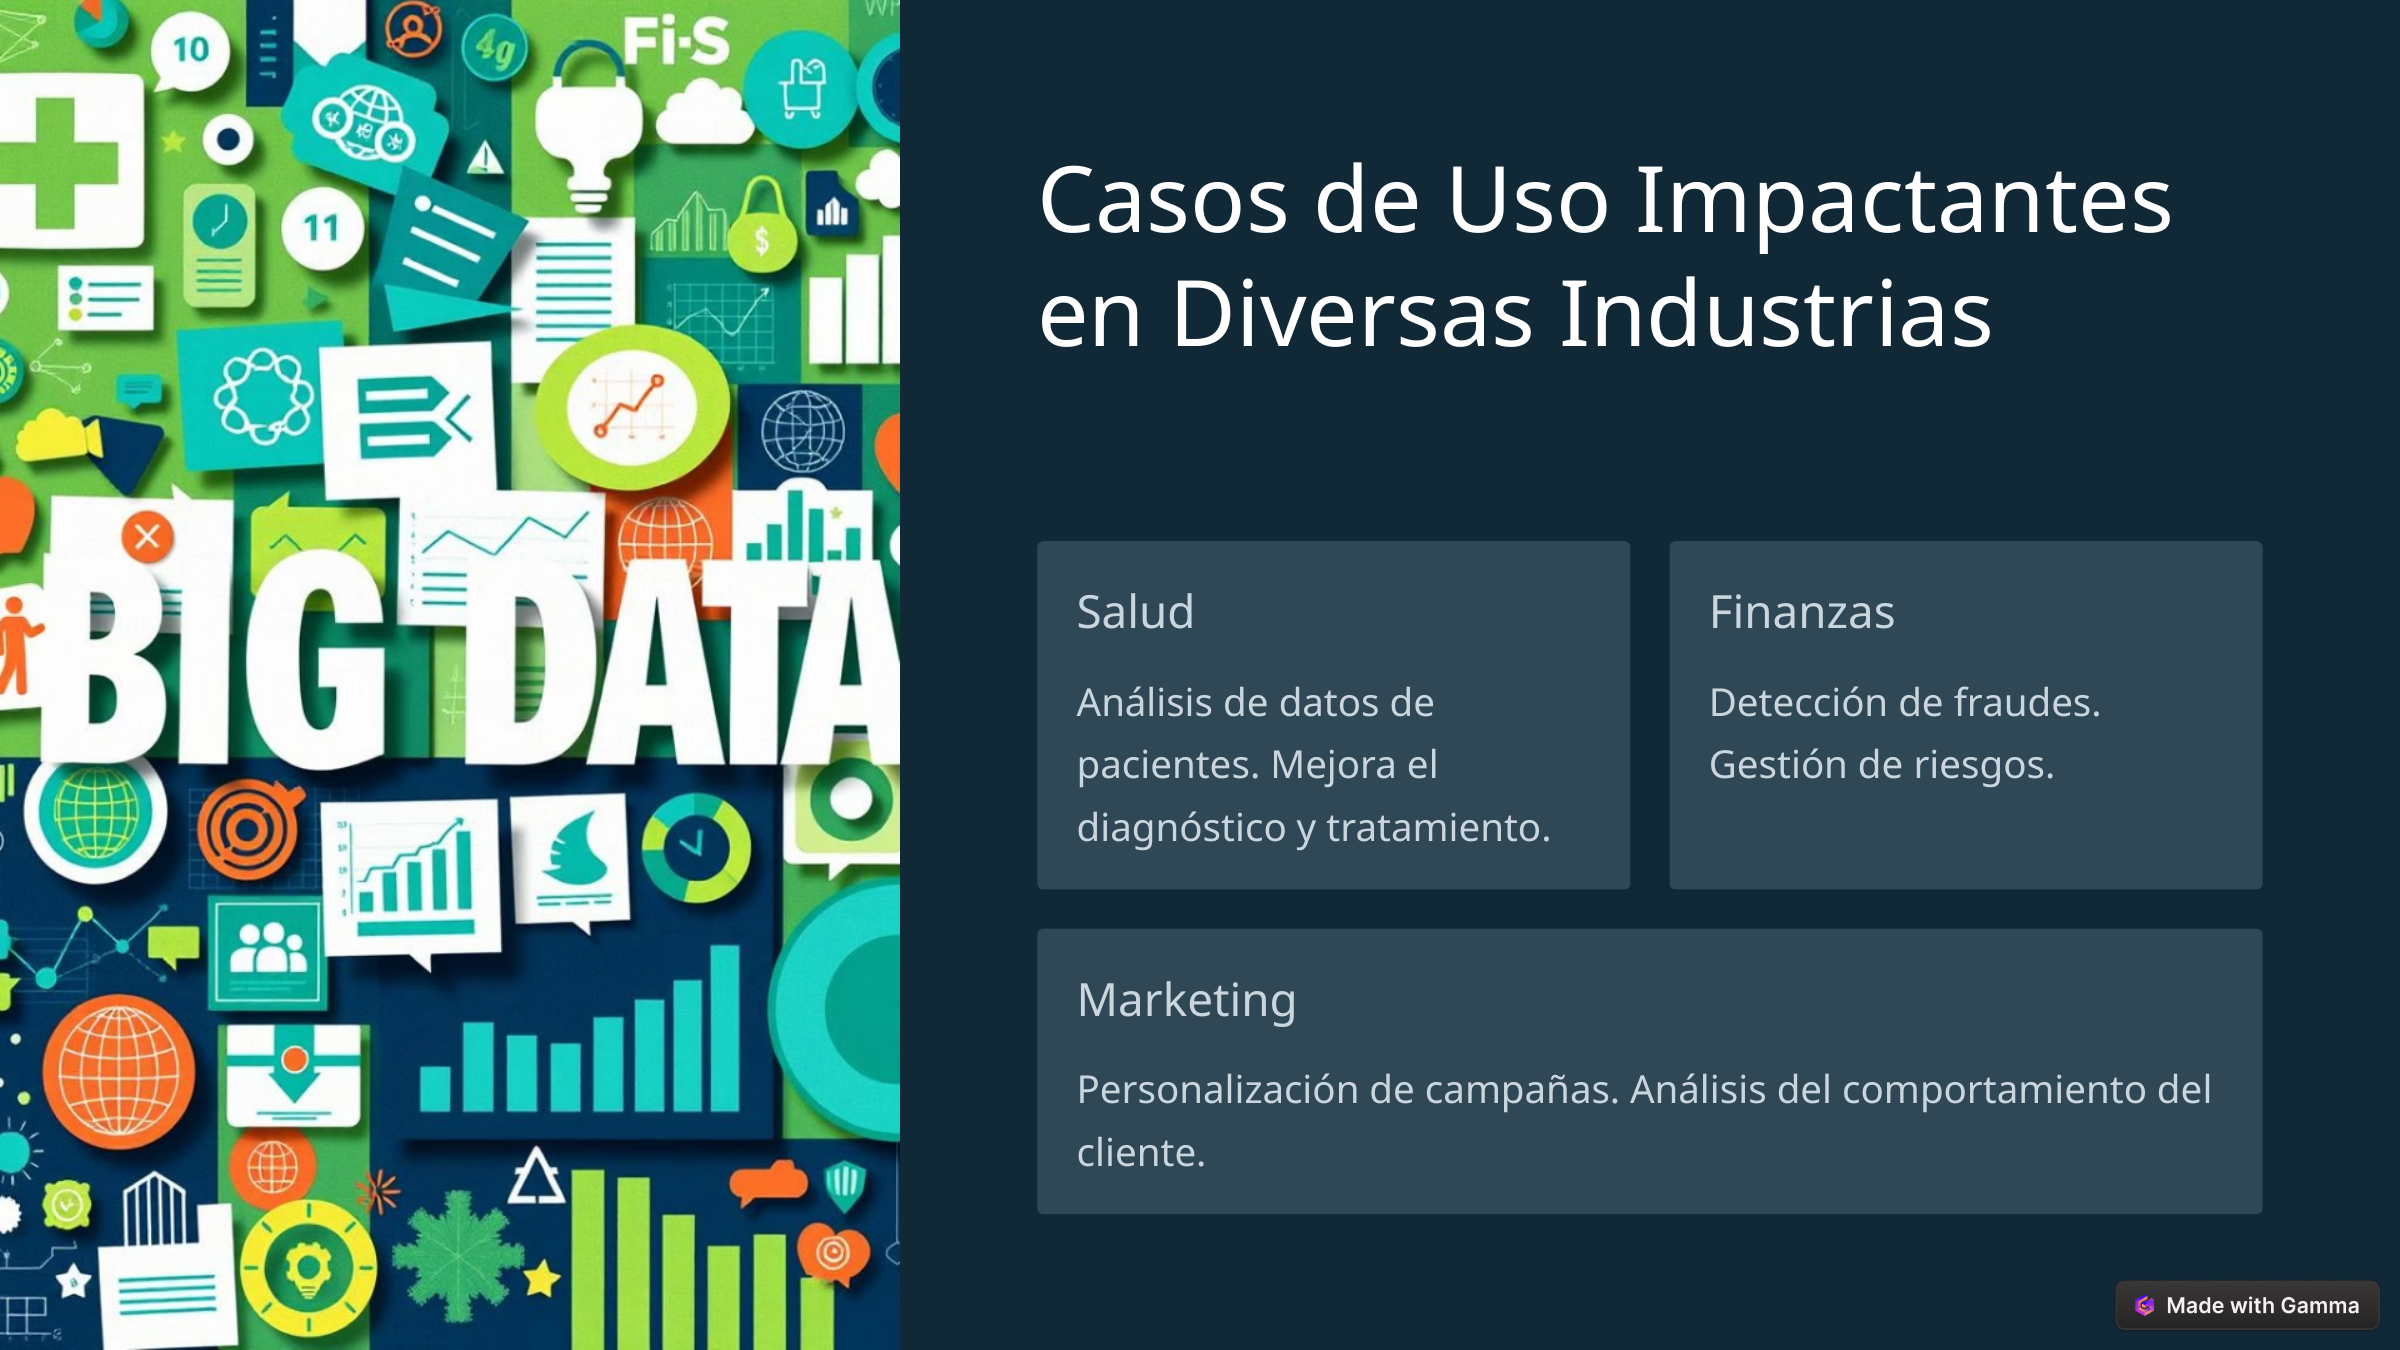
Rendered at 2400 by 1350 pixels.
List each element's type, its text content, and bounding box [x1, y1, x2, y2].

text_box Salud [1076, 580, 1539, 639]
text_box Marketing [1076, 967, 1539, 1026]
text_box Personalización de campañas. Análisis del comportamiento del cliente. [1076, 1049, 2224, 1175]
text_box [1669, 541, 2263, 890]
text_box [1037, 928, 2263, 1215]
picture [2106, 1271, 2389, 1339]
picture [0, 0, 900, 1350]
text_box Detección de fraudes. Gestión de riesgos. [1708, 661, 2224, 788]
text_box [1037, 541, 1631, 890]
text_box Análisis de datos de pacientes. Mejora el diagnóstico y tratamiento. [1076, 661, 1592, 851]
text_box Casos de Uso Impactantes en Diversas Industrias [1037, 135, 2263, 483]
text_box Finanzas [1708, 580, 2171, 639]
